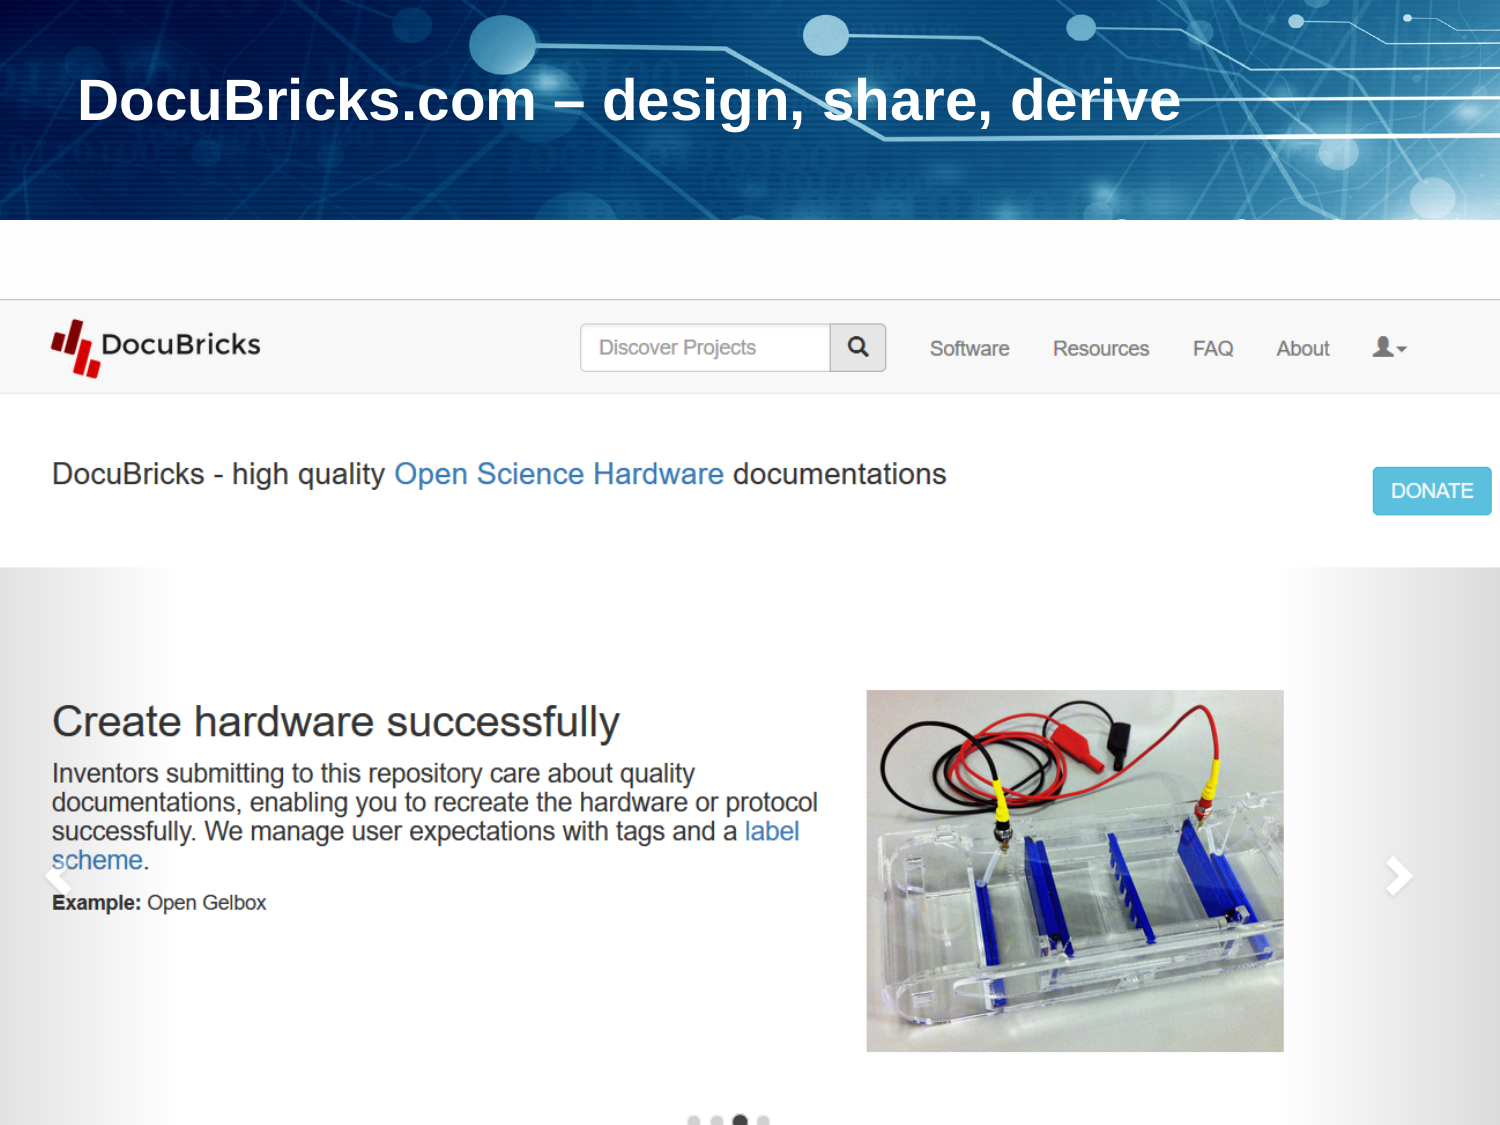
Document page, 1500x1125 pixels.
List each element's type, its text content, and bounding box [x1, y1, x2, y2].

picture [0, 0, 1500, 1125]
text_box DocuBricks.com – design, share, derive [62, 54, 1437, 125]
